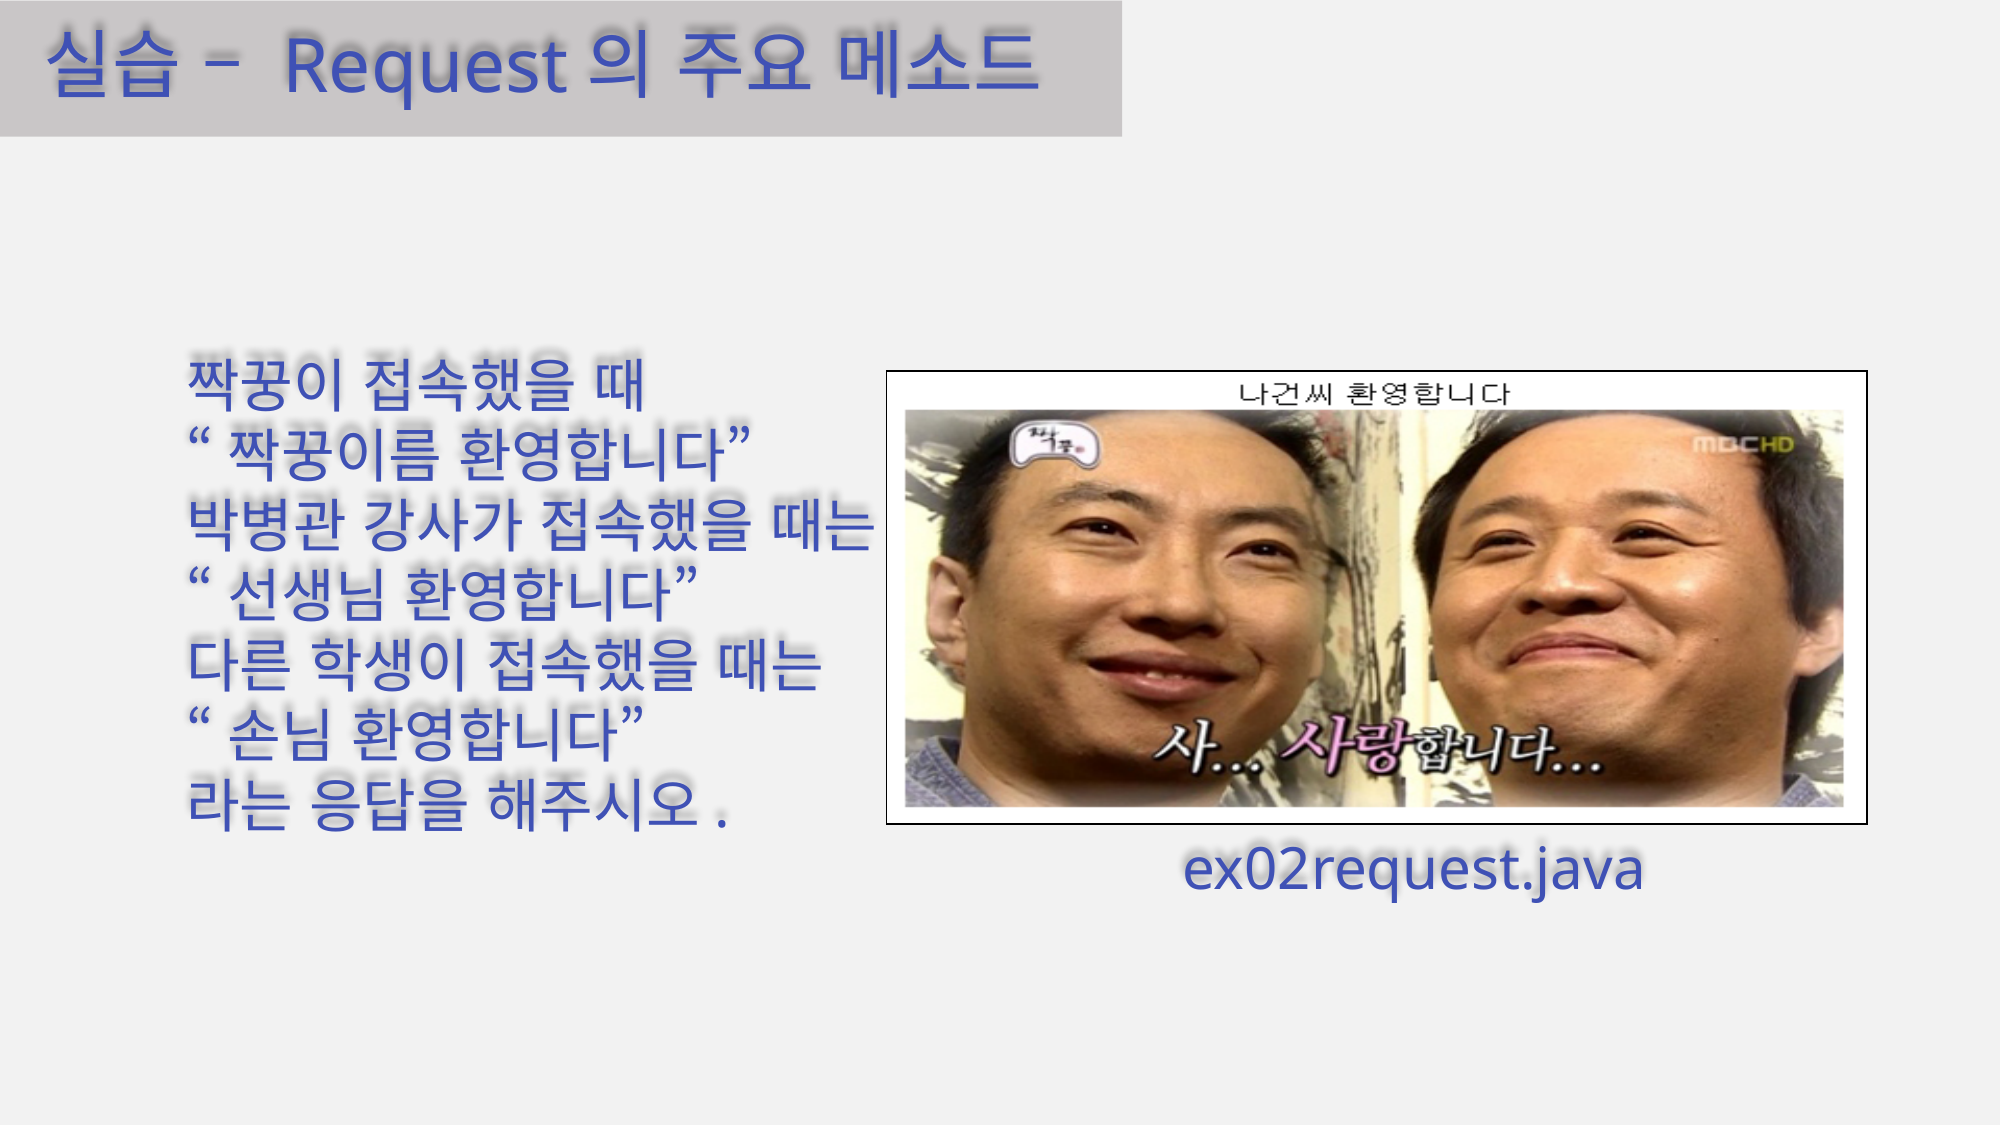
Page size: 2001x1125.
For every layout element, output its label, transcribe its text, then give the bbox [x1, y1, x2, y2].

text_box [0, 0, 1123, 138]
text_box 실습 – Request의 주요 메소드 [29, 9, 1122, 115]
picture [887, 371, 1867, 823]
text_box ex02request.java [1167, 824, 1661, 909]
text_box 짝꿍이 접속했을 때 “짝꿍이름 환영합니다” 박병관 강사가 접속했을 때는 “선생님 환영합니다” 다른 학생이 접속했을 때는 “손님 환영합니다” 라는 응답을 해주시오. [171, 341, 892, 847]
